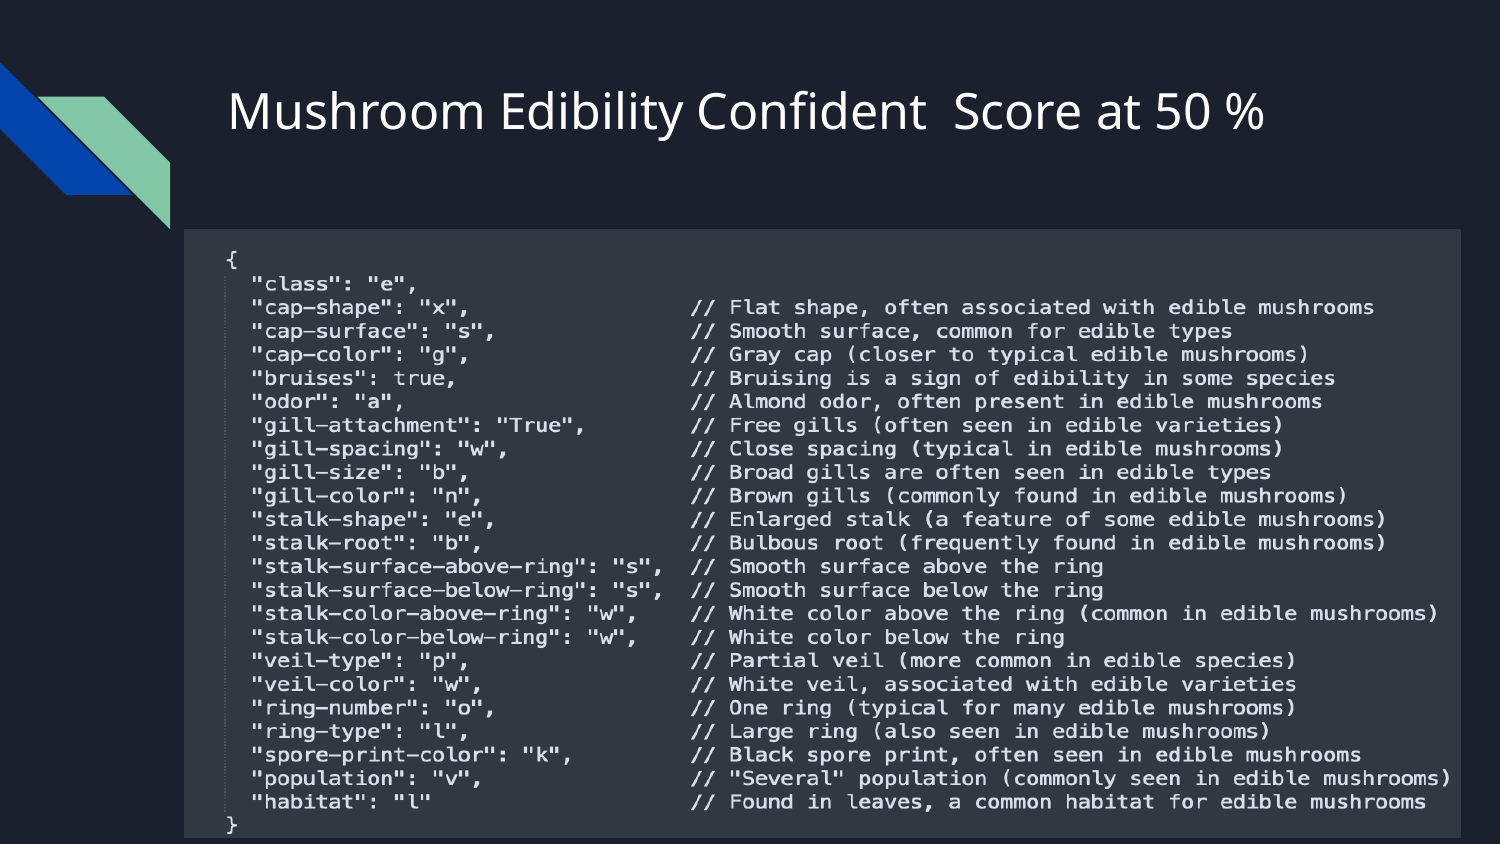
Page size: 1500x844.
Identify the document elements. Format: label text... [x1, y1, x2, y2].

picture [184, 229, 1461, 838]
title Mushroom Edibility Confident Score at 50 % [212, 64, 1368, 215]
